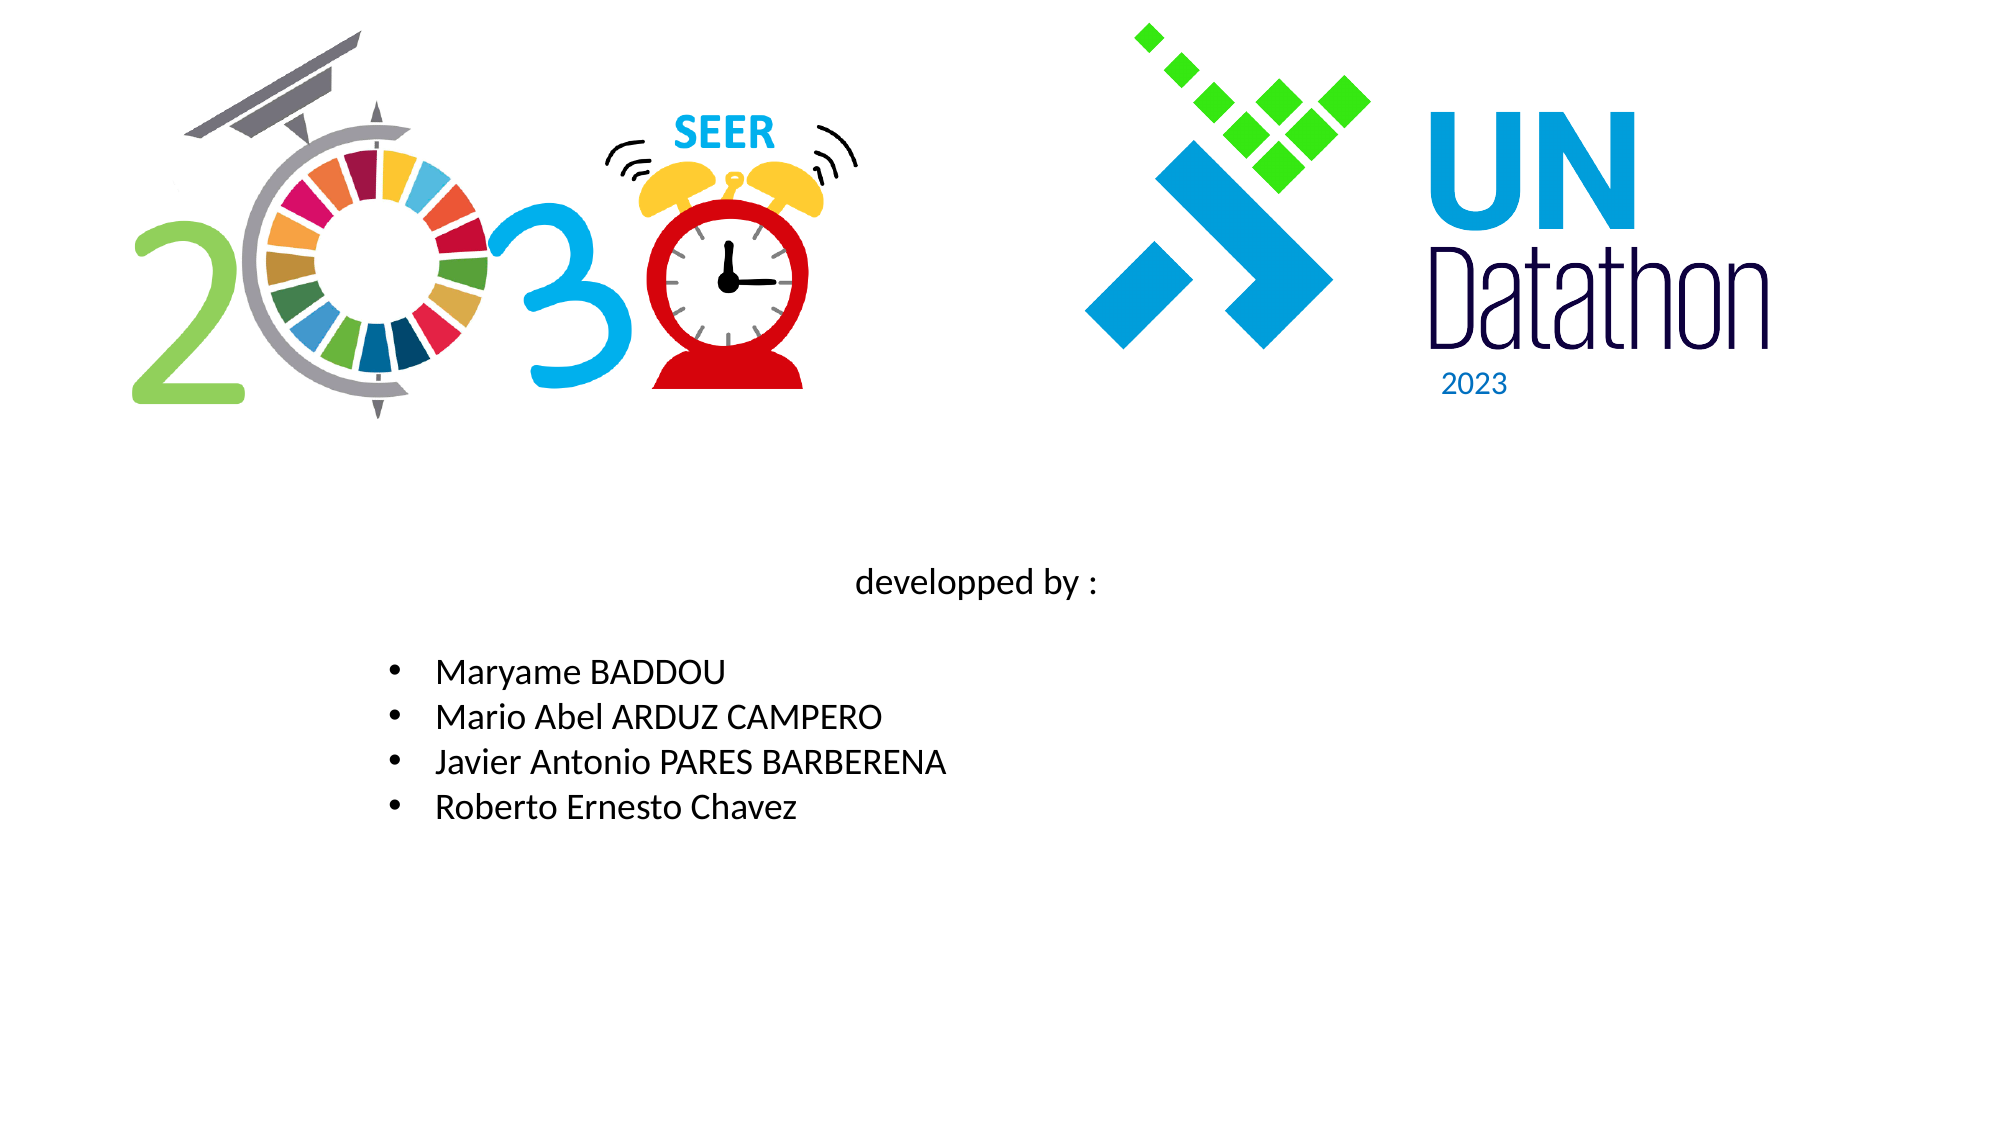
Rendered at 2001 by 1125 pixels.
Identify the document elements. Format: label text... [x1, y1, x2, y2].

picture [104, 12, 910, 475]
picture [1025, 0, 1827, 409]
text_box developped by : Maryame BADDOU Mario Abel ARDUZ CAMPERO Javier Antonio PARES BARBERENA Roberto Ernesto Chavez [373, 549, 1580, 879]
